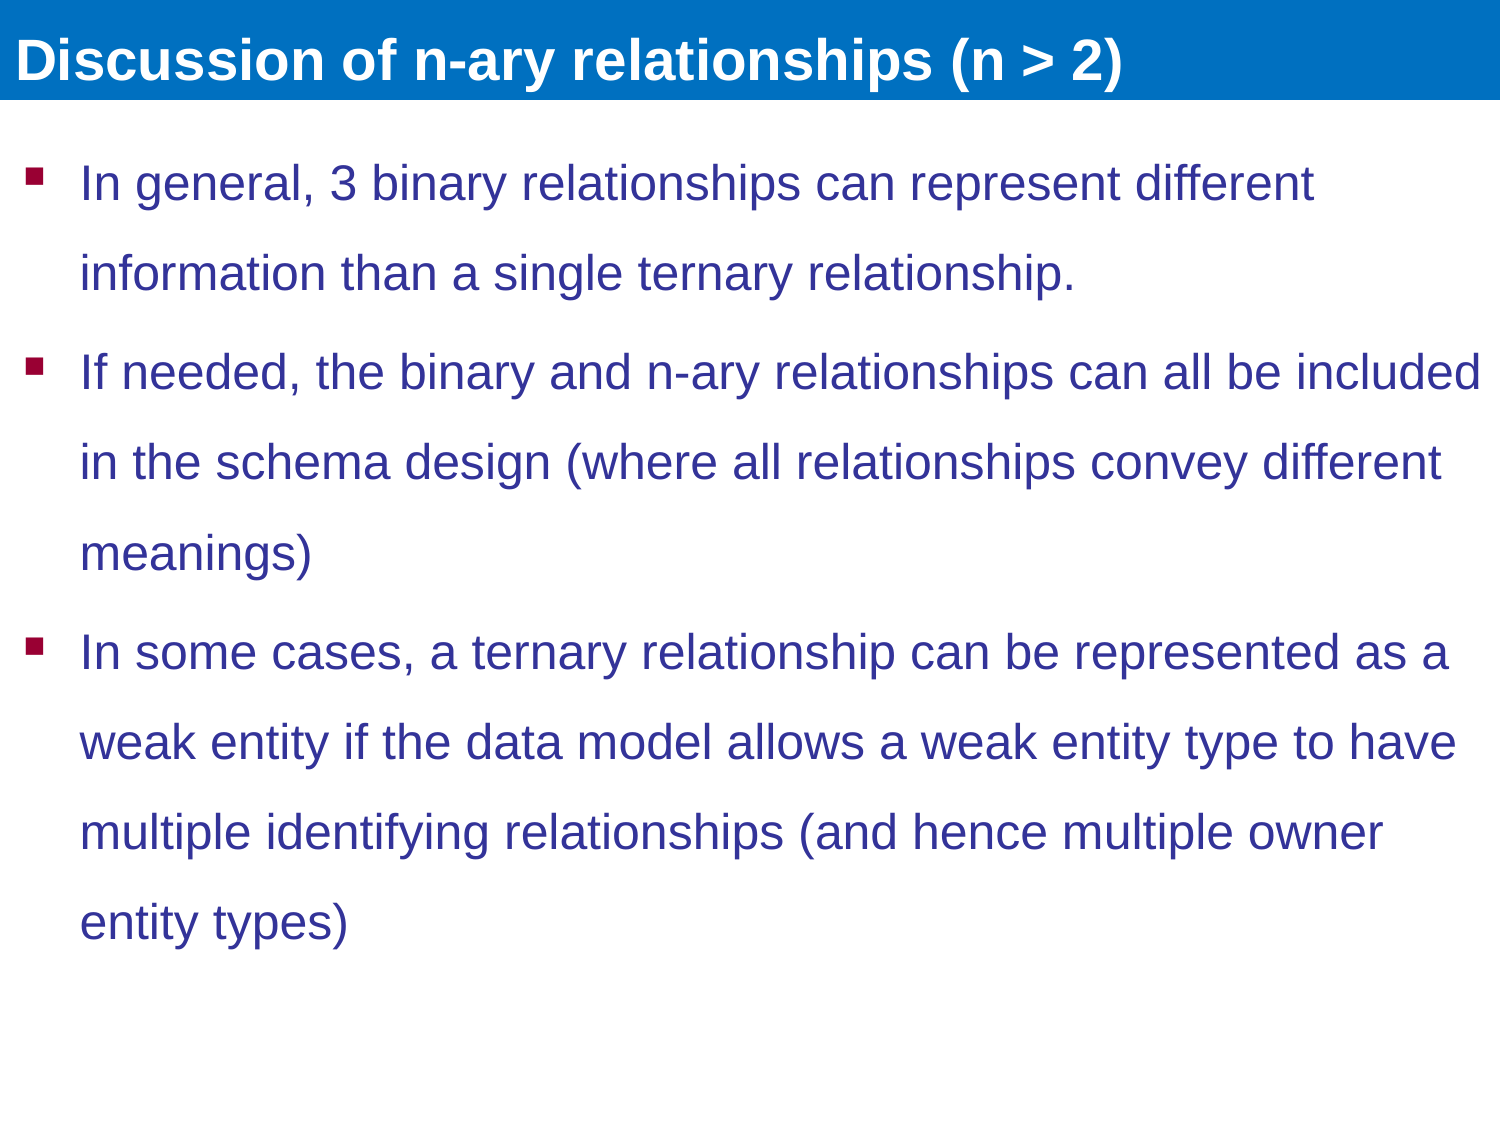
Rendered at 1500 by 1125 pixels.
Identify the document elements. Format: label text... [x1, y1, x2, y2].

title Discussion of n-ary relationships (n > 2) [0, 0, 1500, 100]
list In general, 3 binary relationships can represent different information than a single ternary relationship. If needed, the binary and n-ary relationships can all be included in the schema design (where all relationships convey different meanings) In some cases, a ternary relationship can be represented as a weak entity if the data model allows a weak entity type to have multiple identifying relationships (and hence multiple owner entity types) [8, 112, 1492, 1113]
